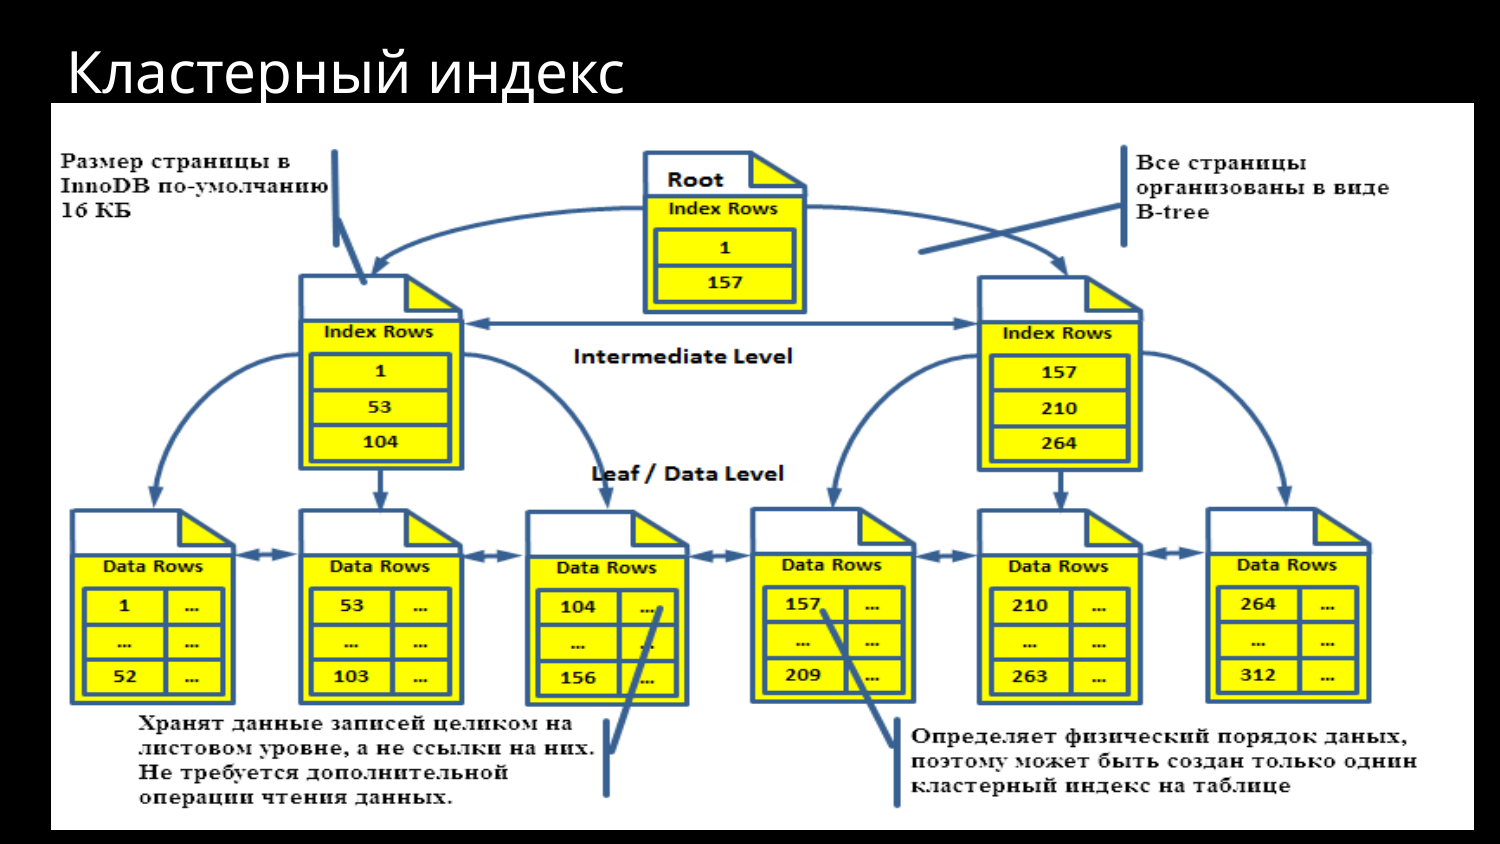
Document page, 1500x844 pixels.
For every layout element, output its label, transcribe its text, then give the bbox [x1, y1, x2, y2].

title Кластерный индекс [51, 20, 1449, 102]
picture [50, 103, 1474, 830]
